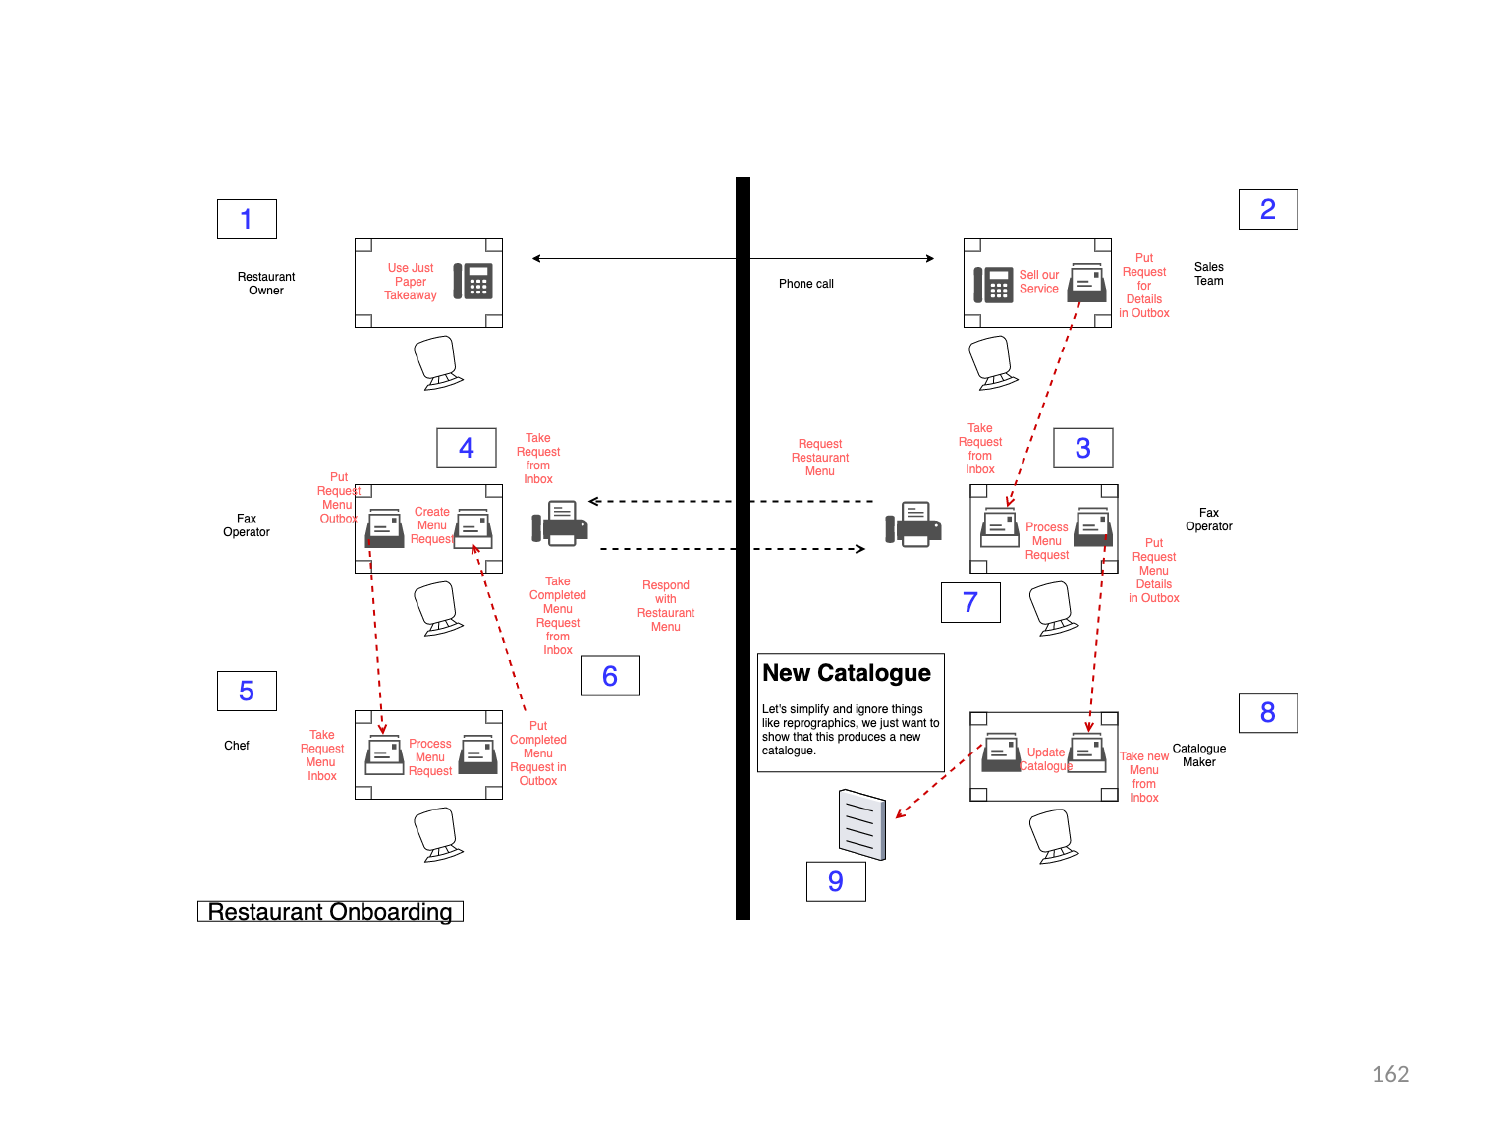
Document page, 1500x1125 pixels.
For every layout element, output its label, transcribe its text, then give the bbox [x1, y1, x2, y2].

picture [196, 177, 1299, 926]
slide_number 162 [1074, 1042, 1425, 1103]
